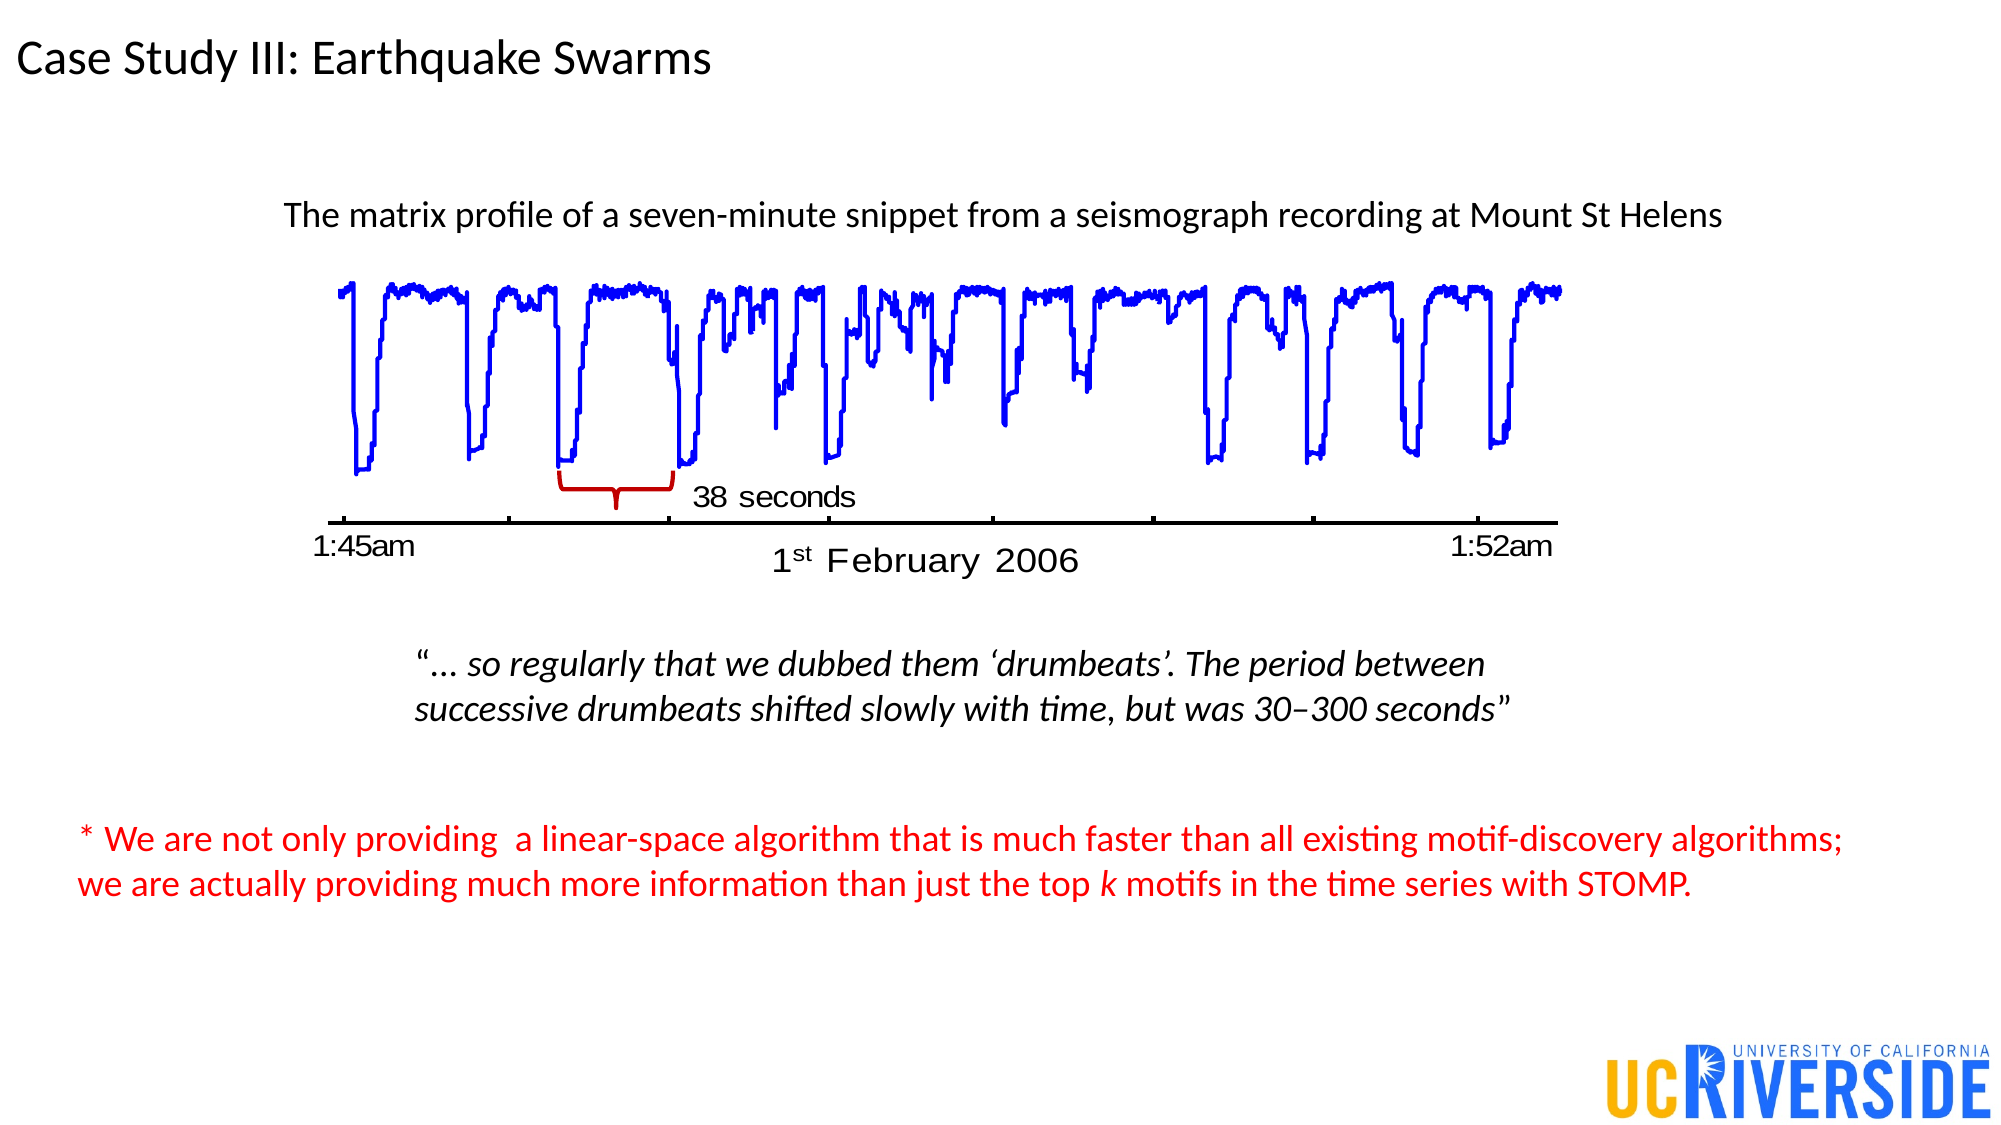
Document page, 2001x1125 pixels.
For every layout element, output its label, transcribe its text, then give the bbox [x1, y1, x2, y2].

text_box * We are not only providing a linear-space algorithm that is much faster than all existing motif-discovery algorithms; we are actually providing much more information than just the top k motifs in the time series with STOMP. [62, 806, 1900, 911]
text_box “... so regularly that we dubbed them ‘drumbeats’. The period between successive drumbeats shifted slowly with time, but was 30–300 seconds” [399, 631, 1663, 737]
picture [287, 281, 1582, 600]
text_box The matrix profile of a seven-minute snippet from a seismograph recording at Mount St Helens [268, 183, 1844, 243]
picture [1596, 1038, 2000, 1125]
text_box Case Study III: Earthquake Swarms [16, 31, 755, 119]
